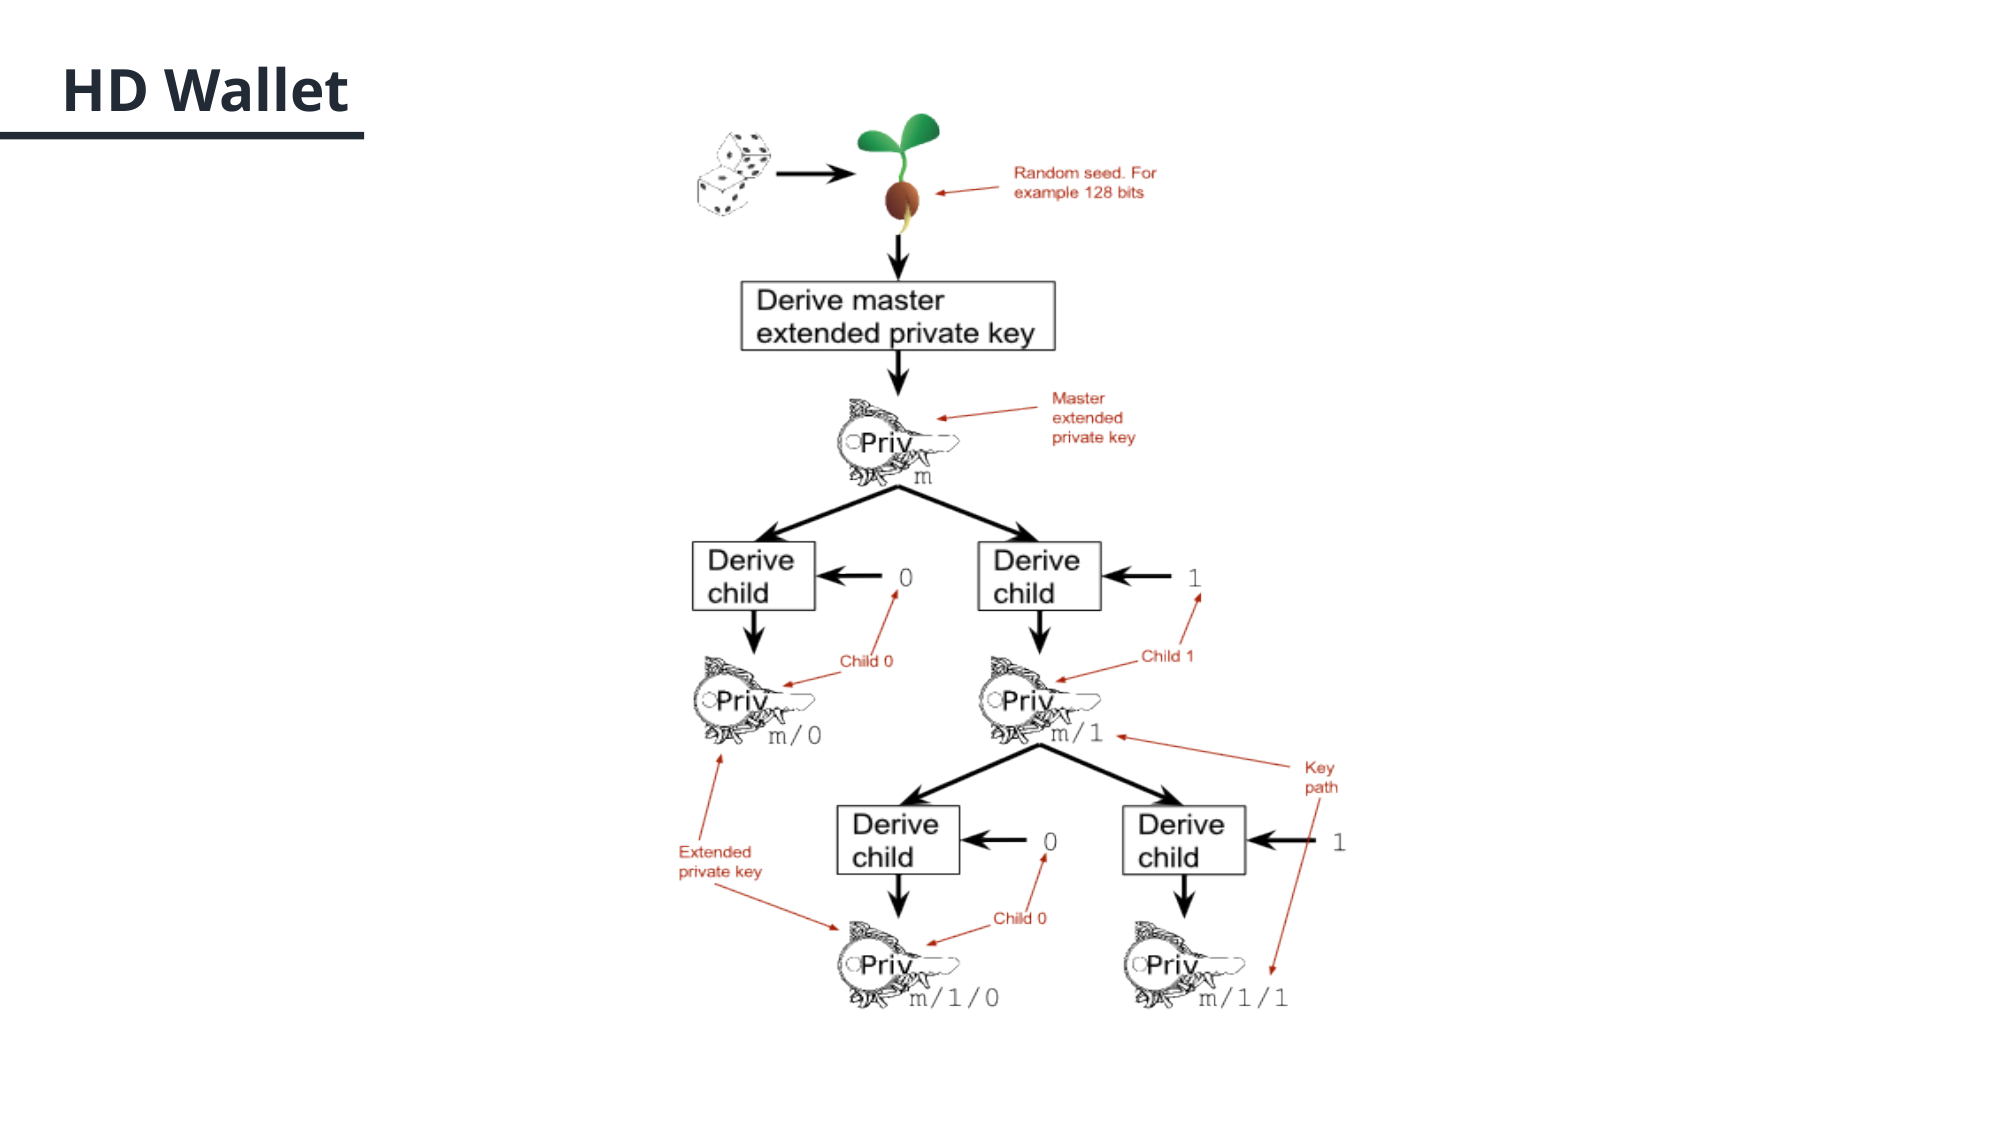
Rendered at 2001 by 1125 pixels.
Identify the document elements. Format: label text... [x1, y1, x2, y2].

picture [646, 112, 1354, 1013]
text_box [0, 131, 365, 140]
text_box HD Wallet [46, 46, 365, 131]
